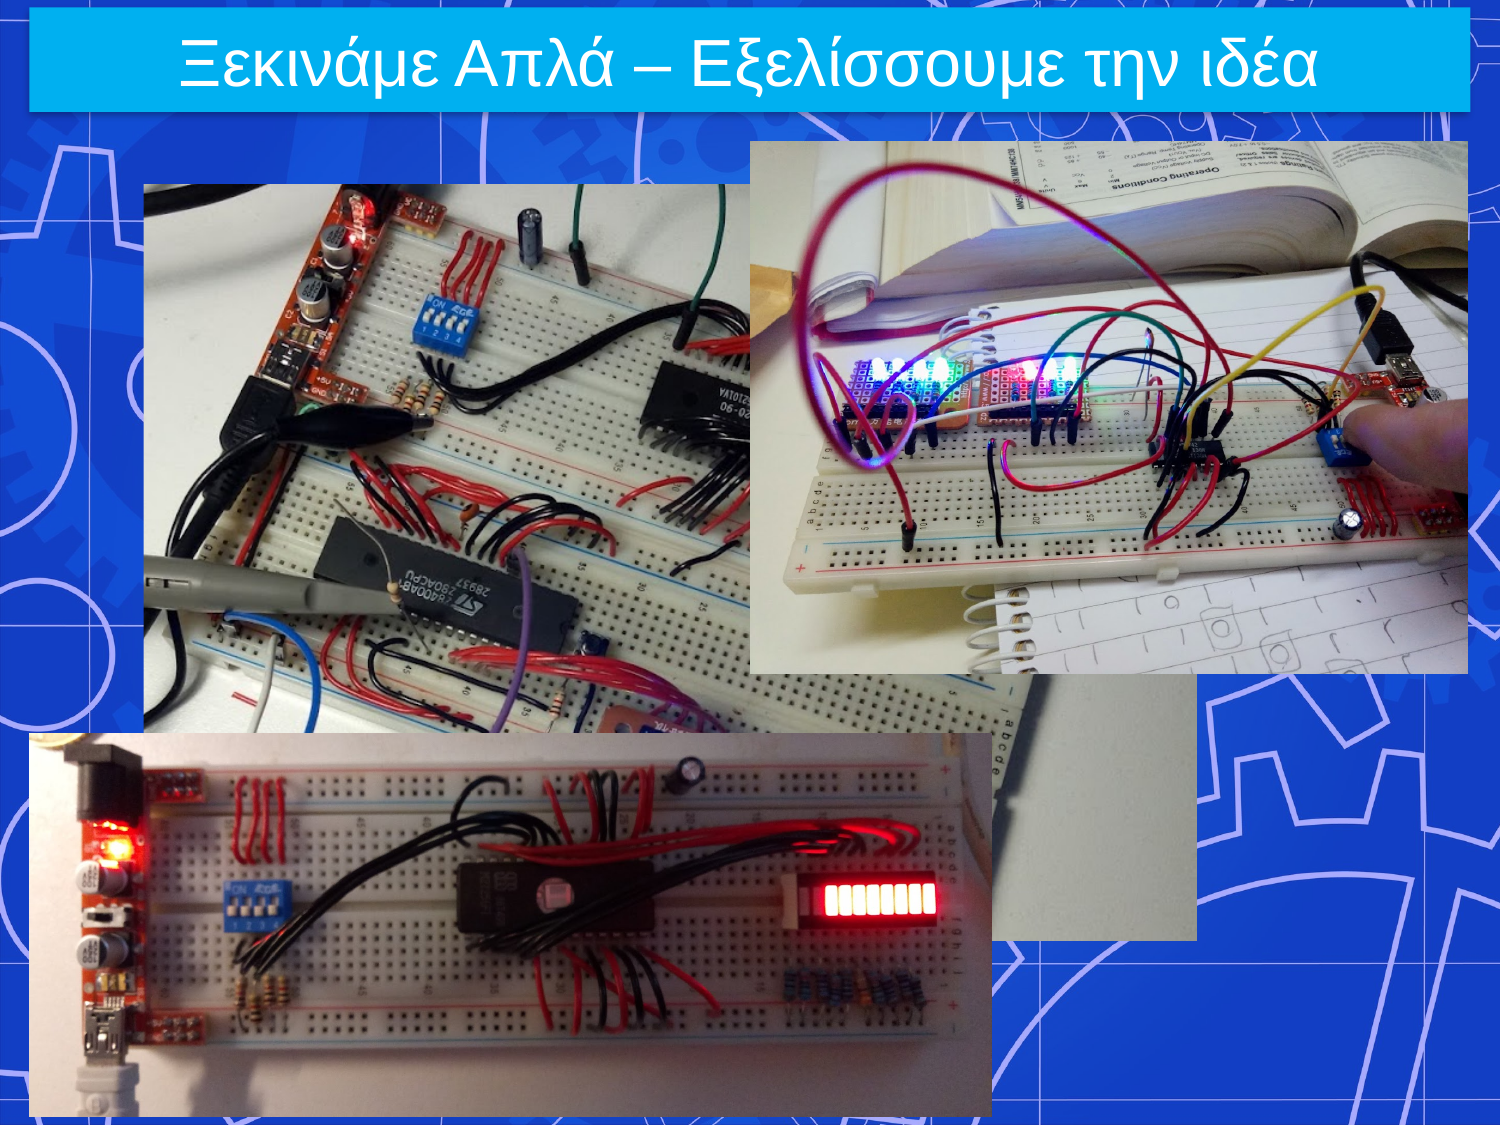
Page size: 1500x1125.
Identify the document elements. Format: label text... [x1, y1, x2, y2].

text_box Ξεκινάμε Απλά – Εξελίσσουμε την ιδέα [28, 6, 1471, 113]
picture [0, 0, 1500, 1125]
